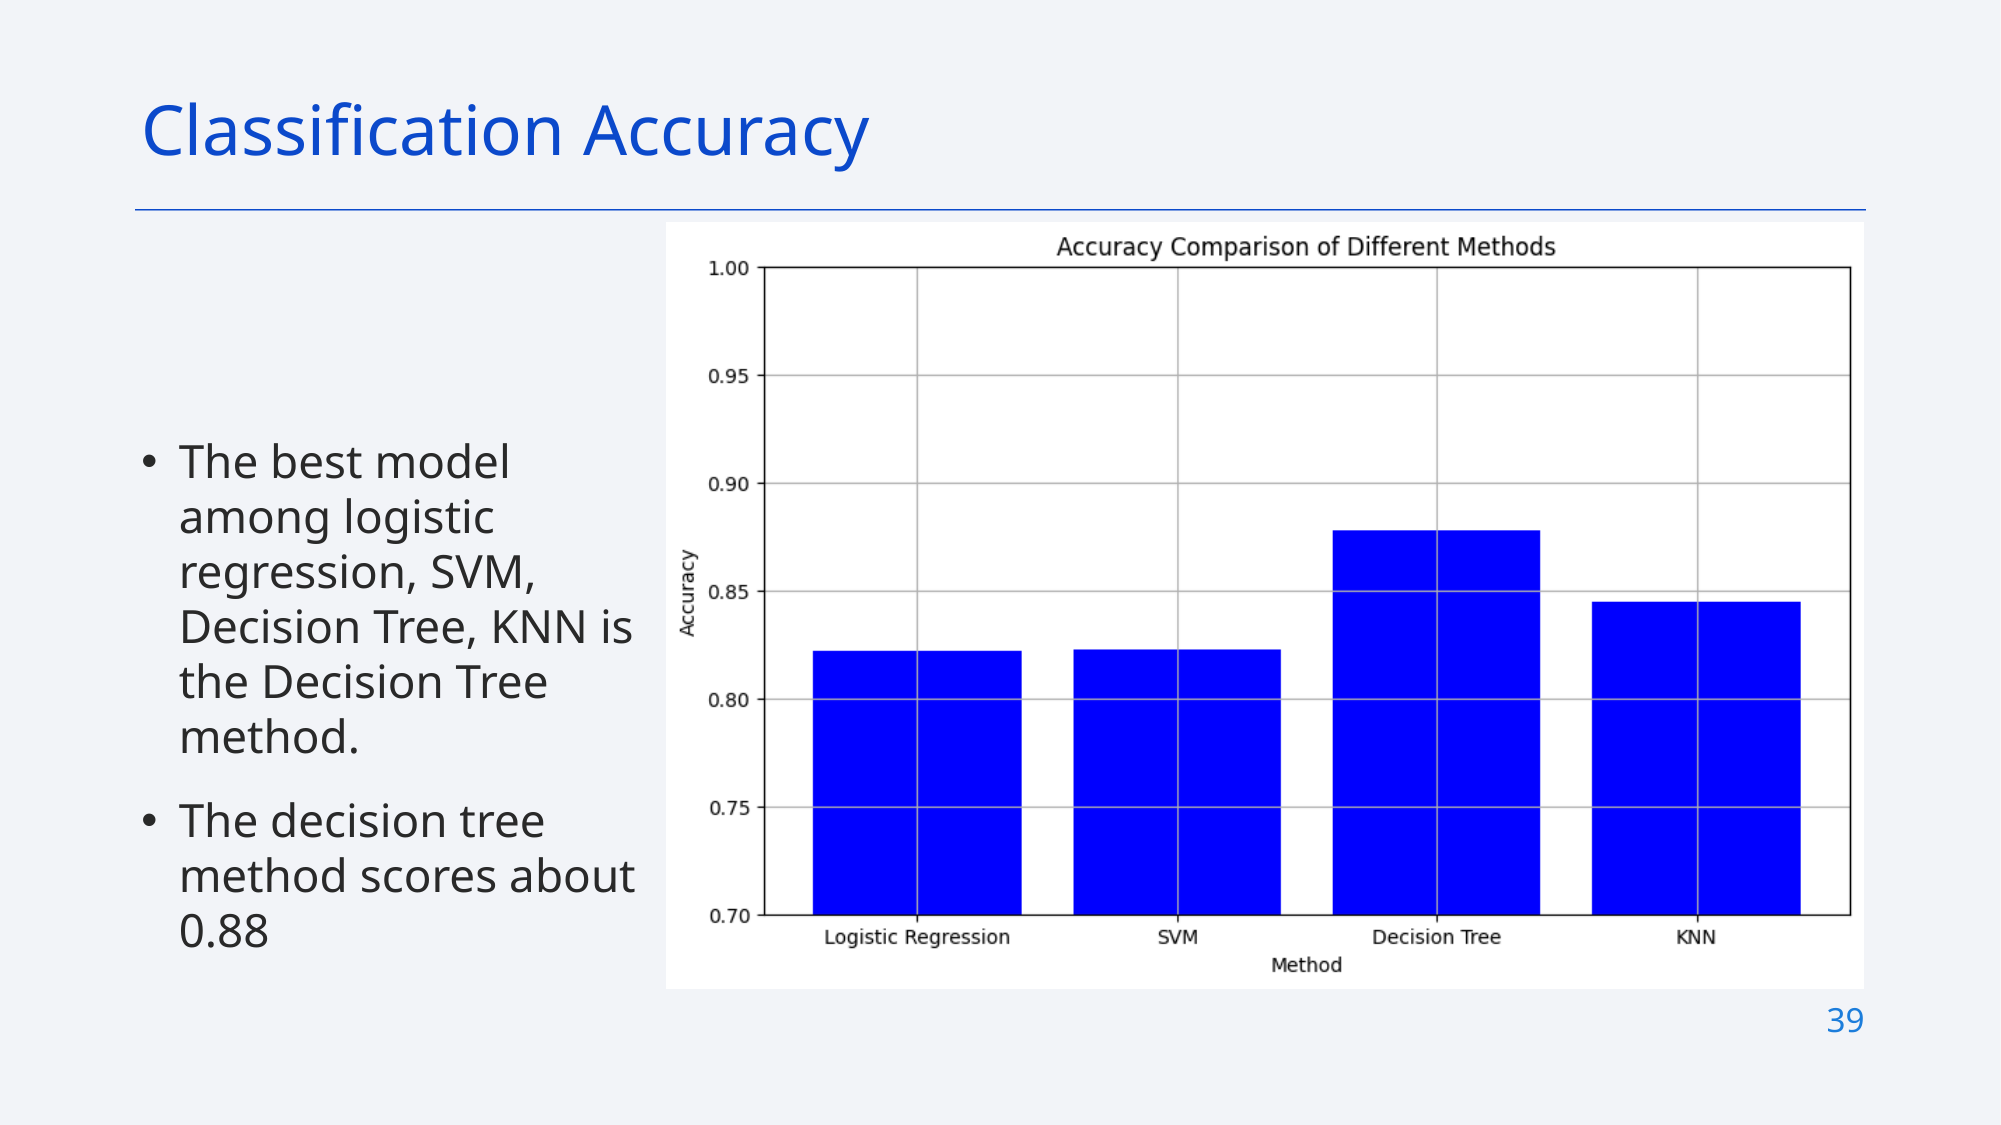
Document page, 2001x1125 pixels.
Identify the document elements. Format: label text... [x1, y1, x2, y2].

slide_number 39 [1429, 988, 1880, 1055]
text_box Classification Accuracy [126, 88, 1852, 179]
picture [0, 0, 2001, 1125]
list The best model among logistic regression, SVM, Decision Tree, KNN is the Decision Tree method. The decision tree method scores about 0.88 [126, 341, 666, 989]
